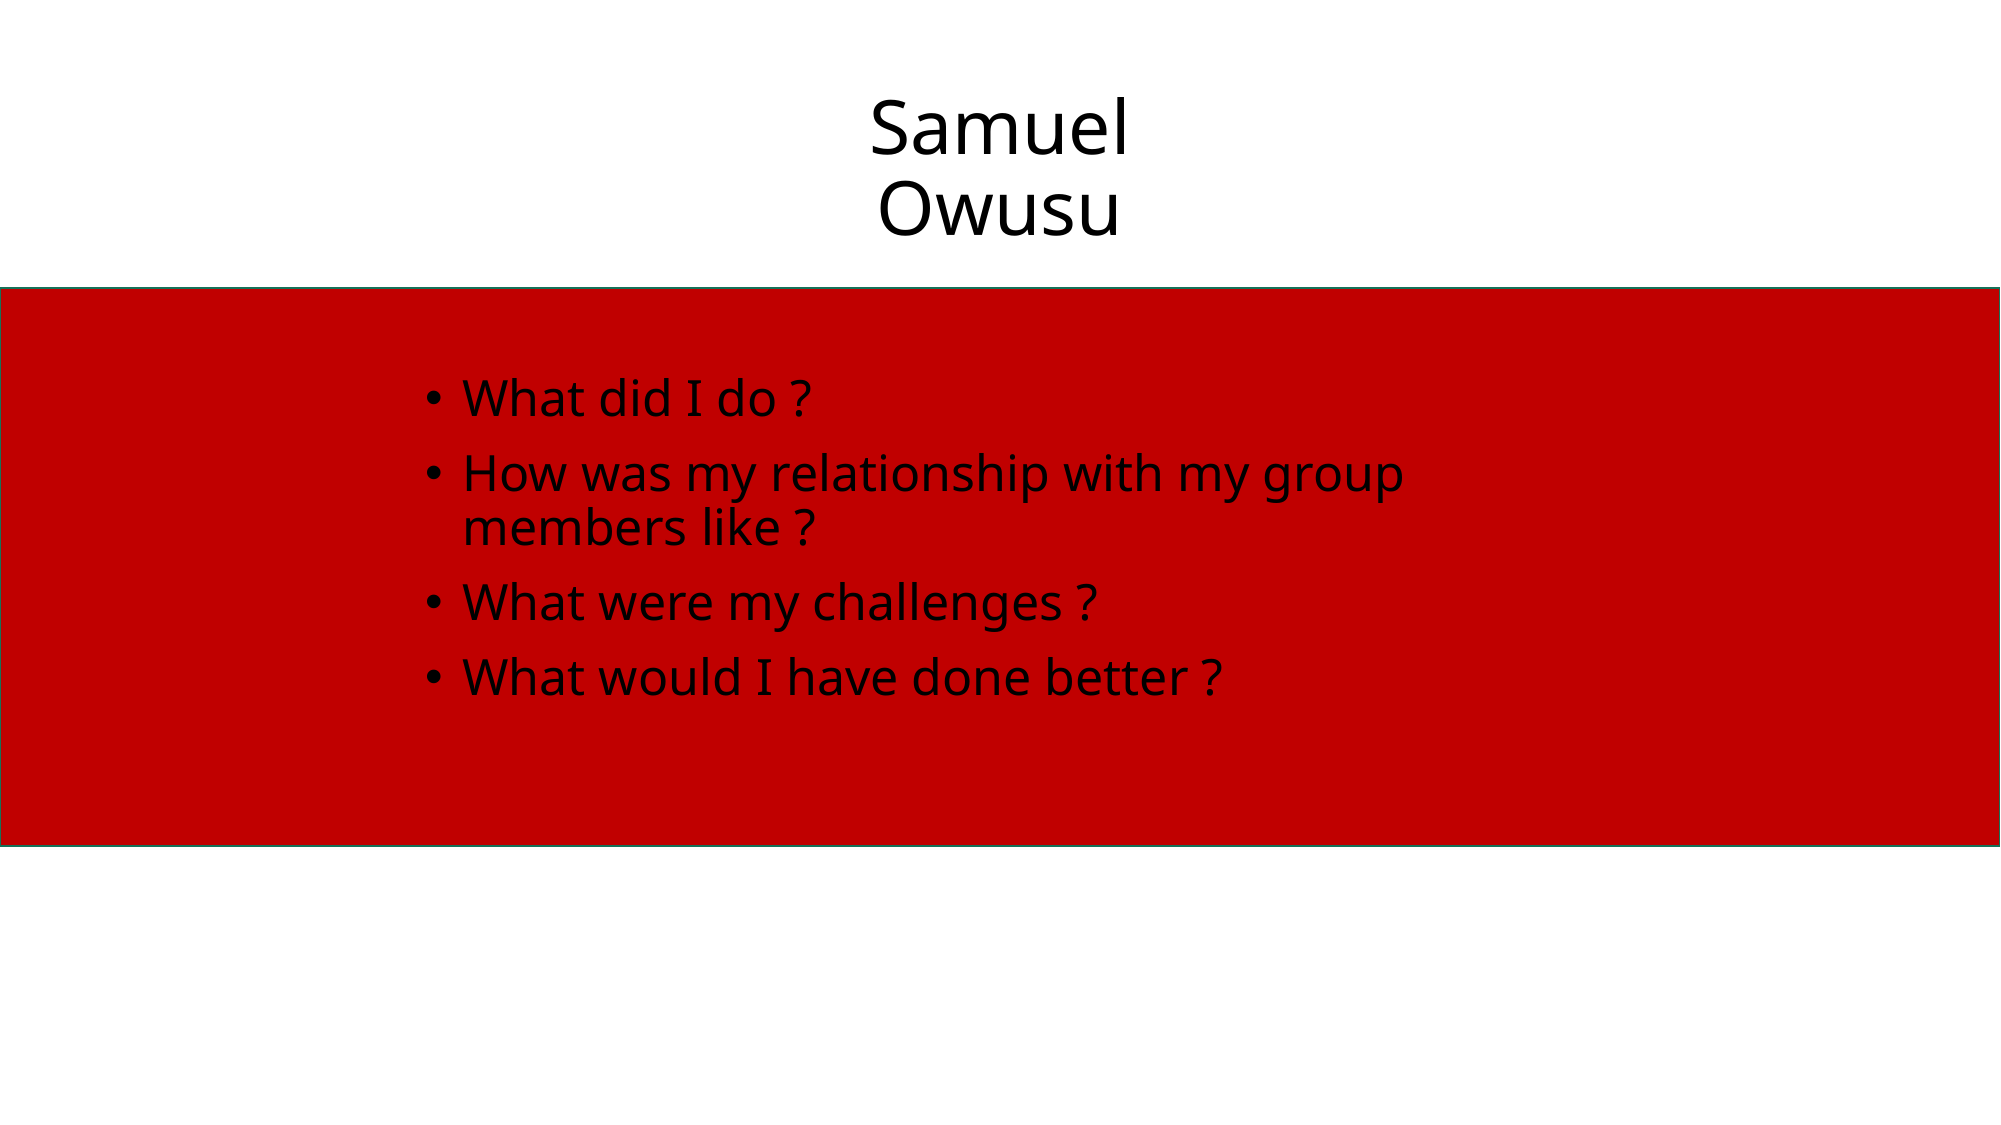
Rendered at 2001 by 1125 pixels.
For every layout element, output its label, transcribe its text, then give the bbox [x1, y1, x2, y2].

text_box [0, 287, 2000, 847]
list What did I do ? How was my relationship with my group members like ? What were my challenges ? What would I have done better ? [410, 366, 1590, 759]
title Samuel Owusu [737, 54, 1263, 288]
